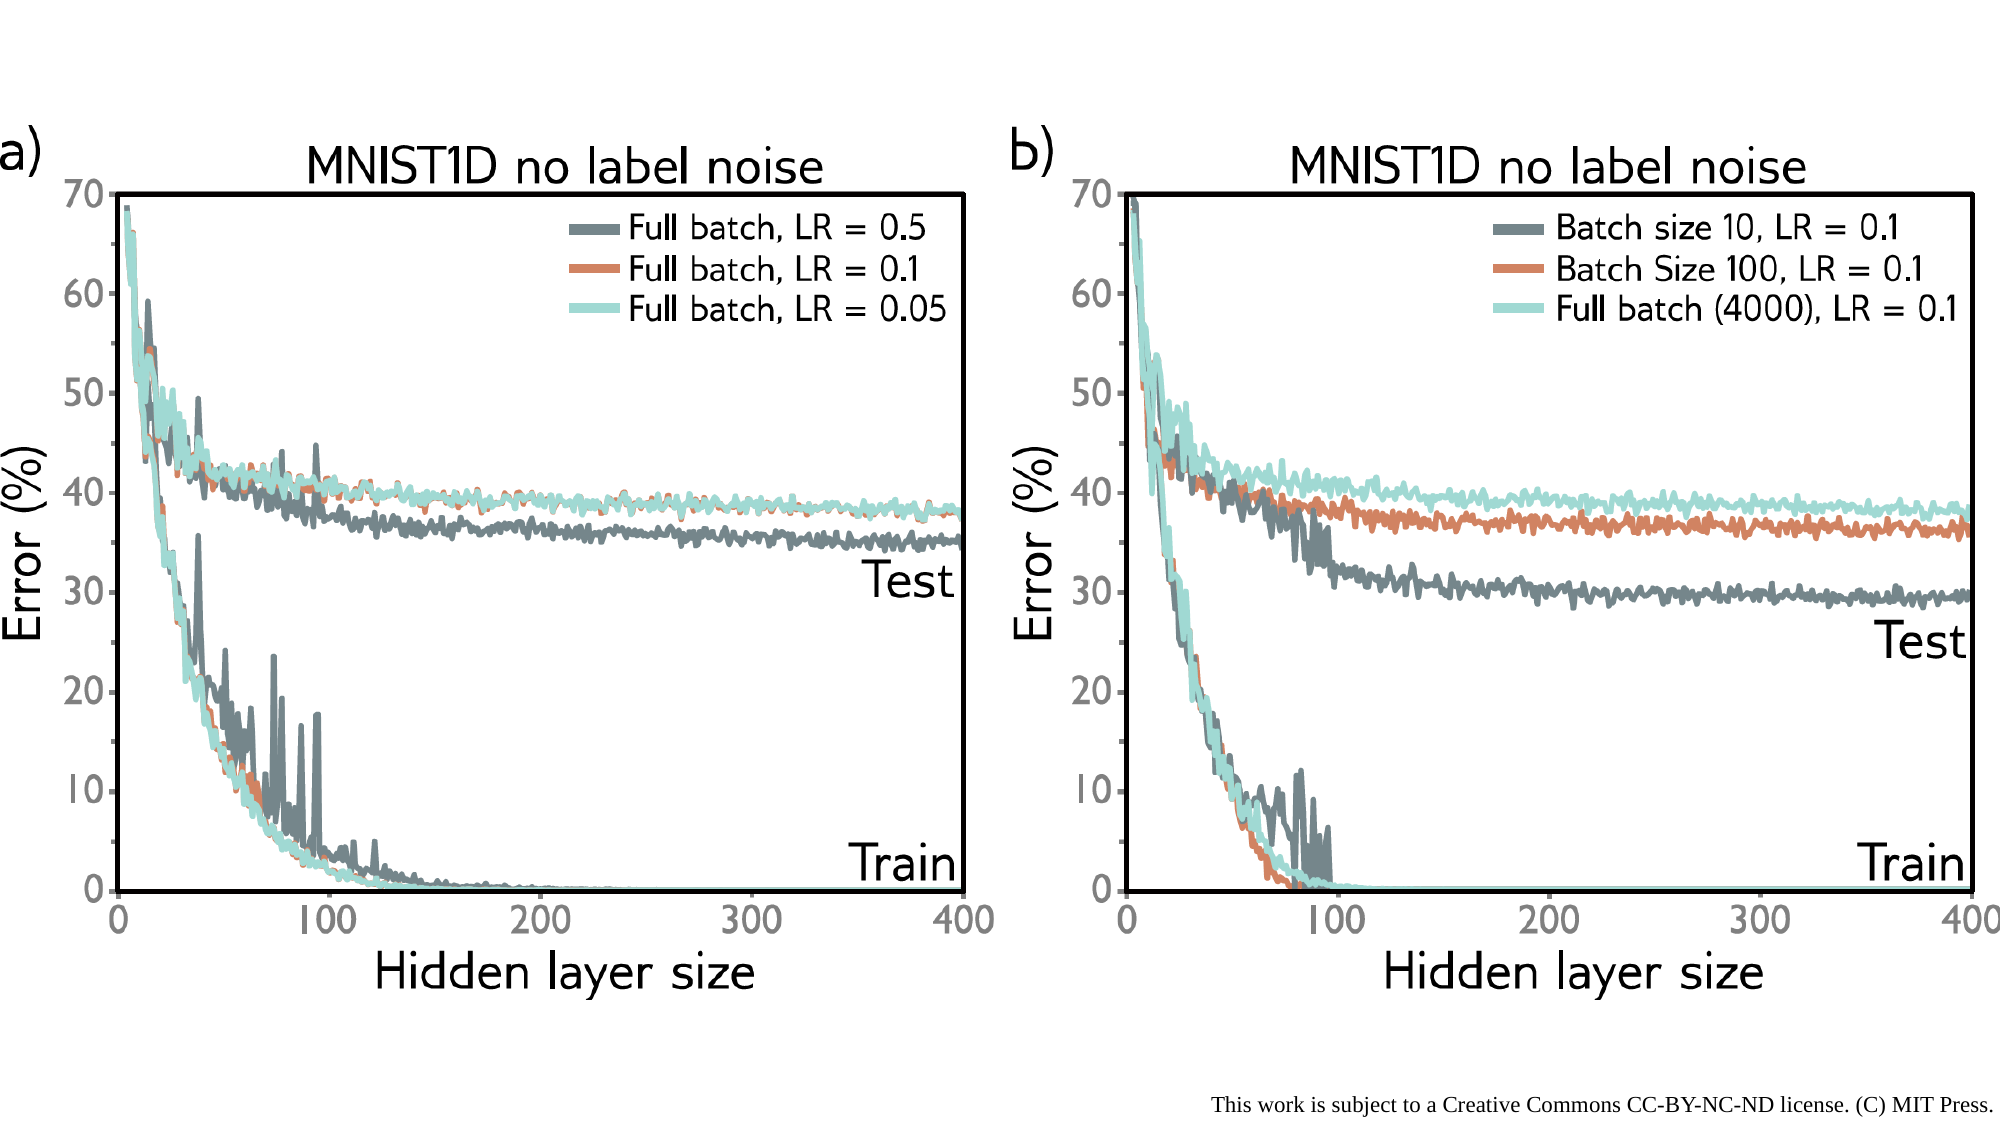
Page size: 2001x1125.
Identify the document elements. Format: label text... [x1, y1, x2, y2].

picture [0, 125, 2000, 1000]
text_box This work is subject to a Creative Commons CC-BY-NC-ND license. (C) MIT Press. [1196, 1082, 2000, 1125]
